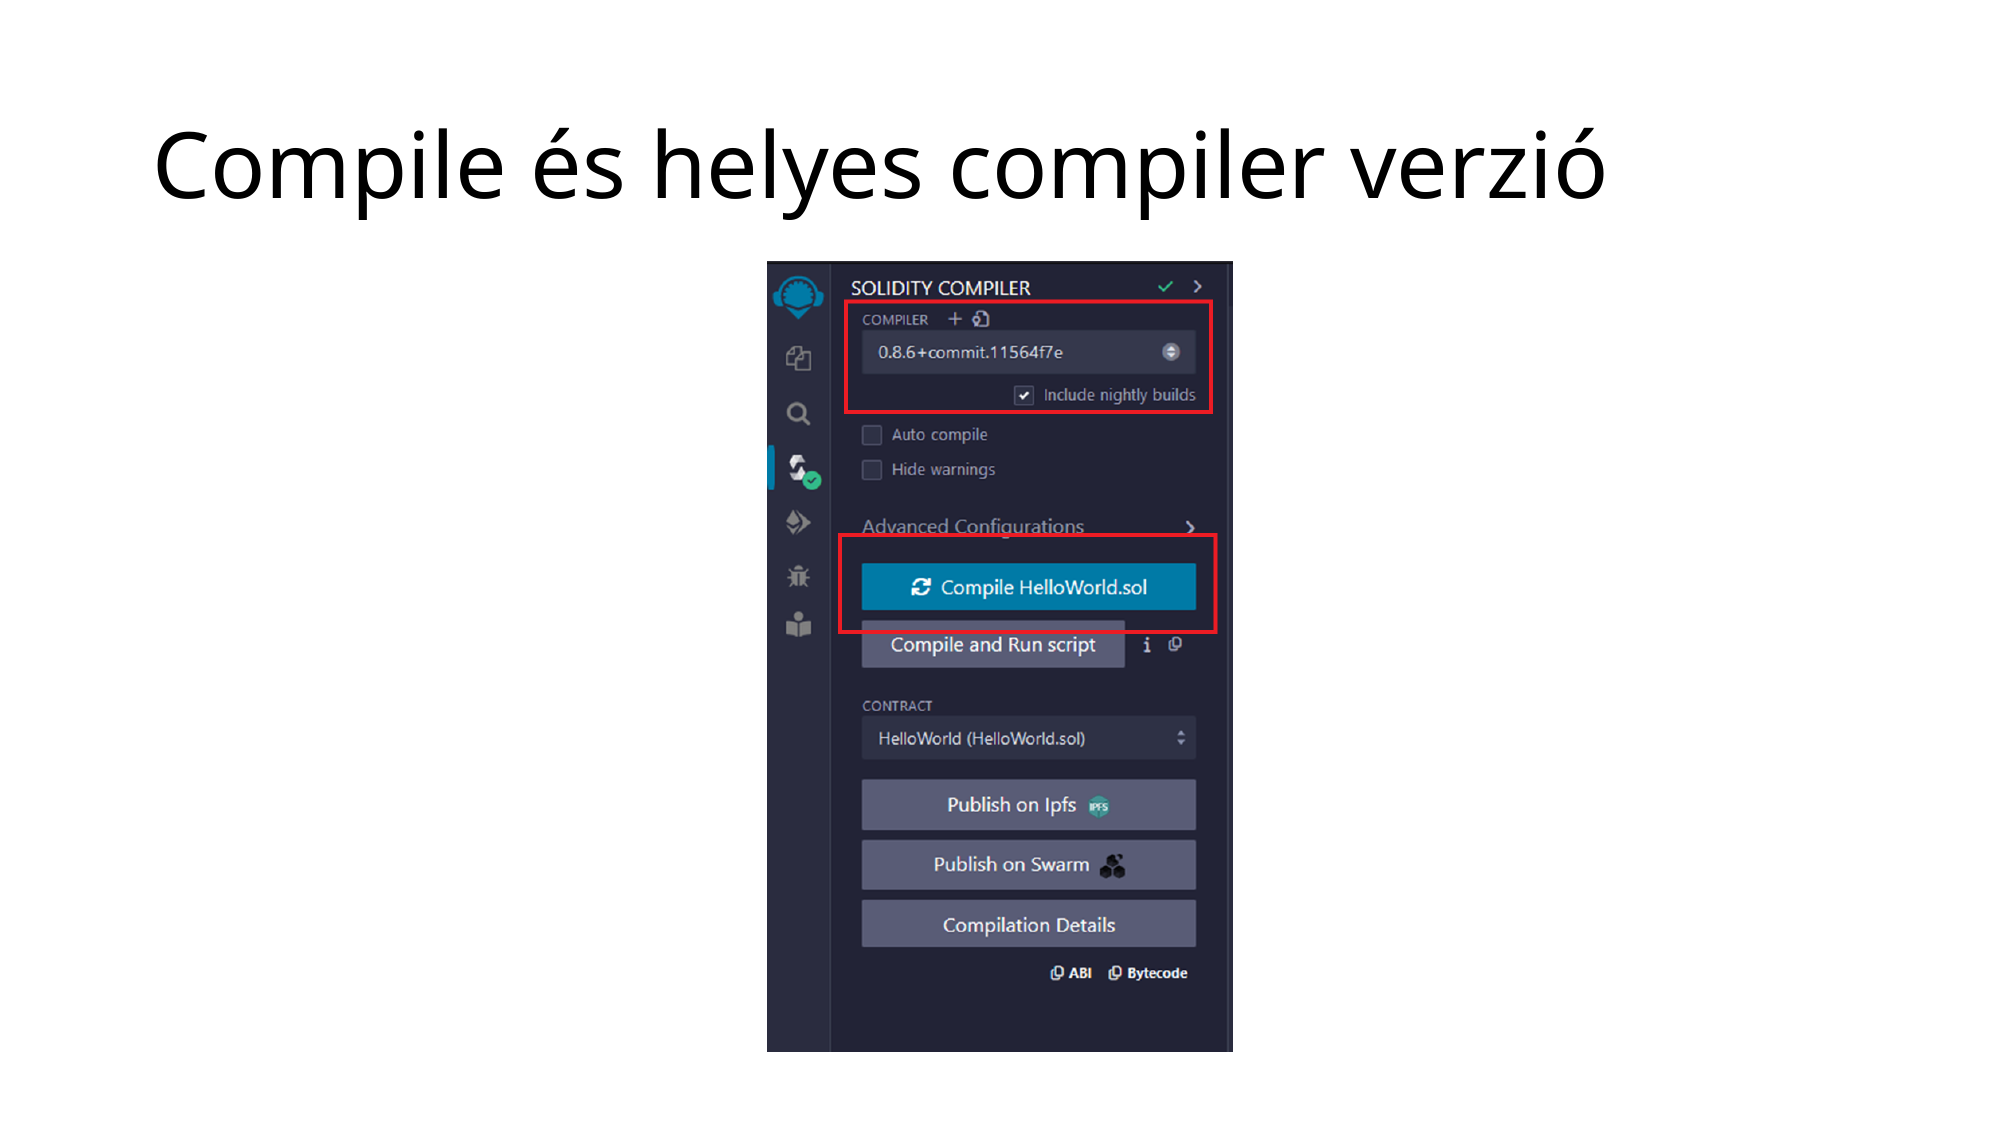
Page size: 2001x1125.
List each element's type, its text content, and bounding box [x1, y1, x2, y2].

title Compile és helyes compiler verzió [137, 59, 1863, 278]
picture [767, 260, 1233, 1053]
